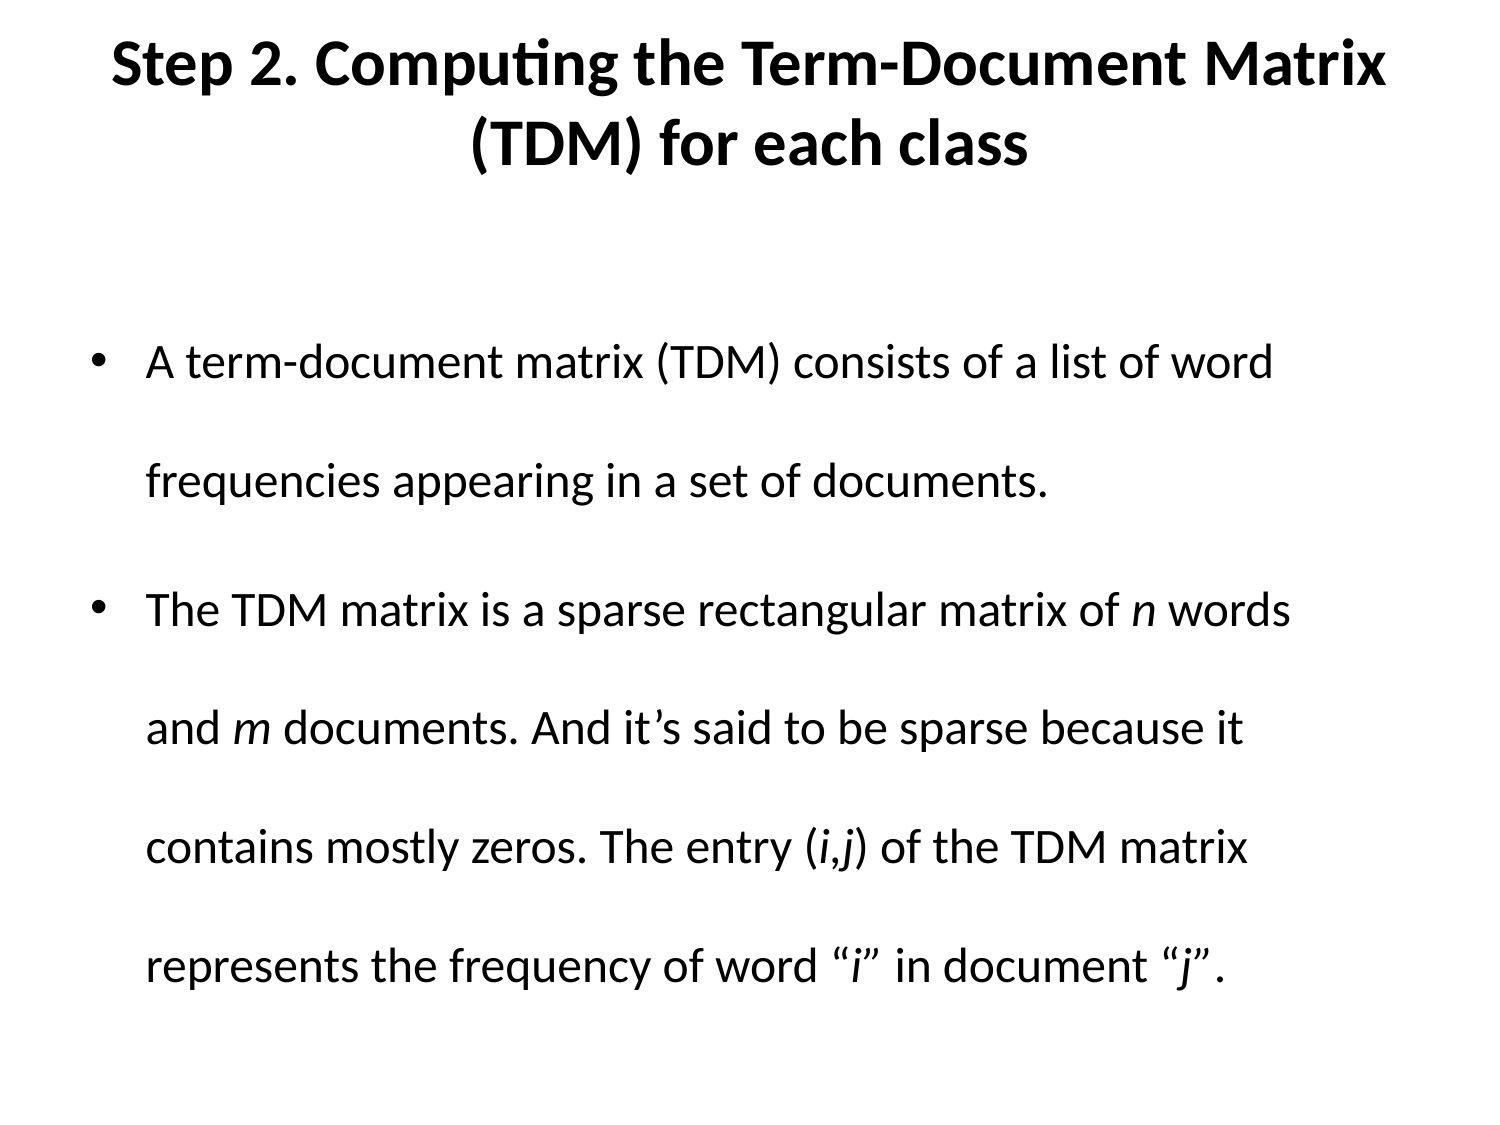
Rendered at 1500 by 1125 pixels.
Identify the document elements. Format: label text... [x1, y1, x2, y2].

list A term-document matrix (TDM) consists of a list of word frequencies appearing in a set of documents. The TDM matrix is a sparse rectangular matrix of n words and m documents. And it’s said to be sparse because it contains mostly zeros. The entry (i,j) of the TDM matrix represents the frequency of word “i” in document “j”. [75, 262, 1425, 1005]
title Step 2. Computing the Term-Document Matrix (TDM) for each class [75, 45, 1425, 233]
